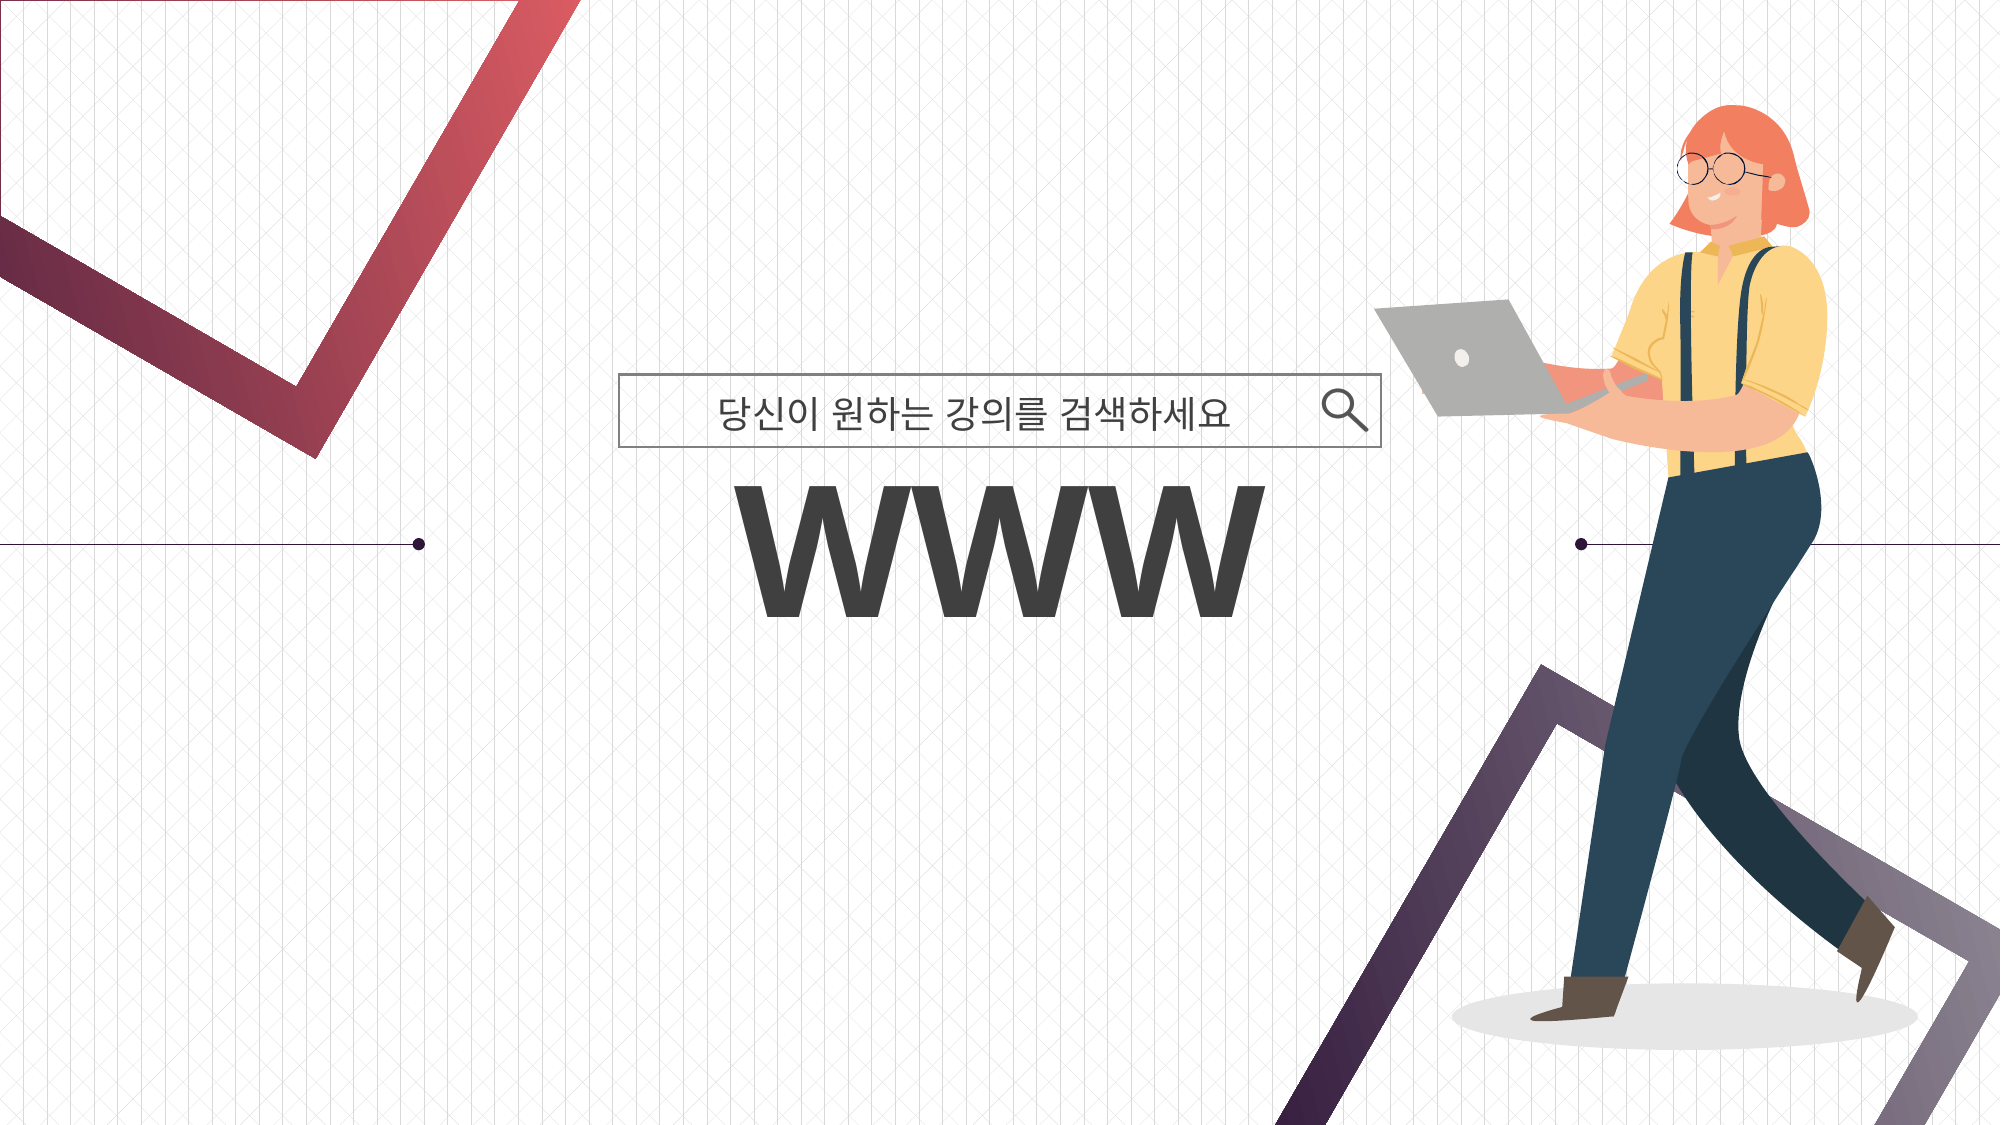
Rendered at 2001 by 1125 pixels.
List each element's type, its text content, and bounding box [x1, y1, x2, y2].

picture [1317, 384, 1373, 437]
text_box [1455, 1001, 1919, 1052]
text_box [618, 373, 1373, 448]
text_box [1373, 101, 1895, 1024]
text_box WWW [418, 434, 1373, 655]
